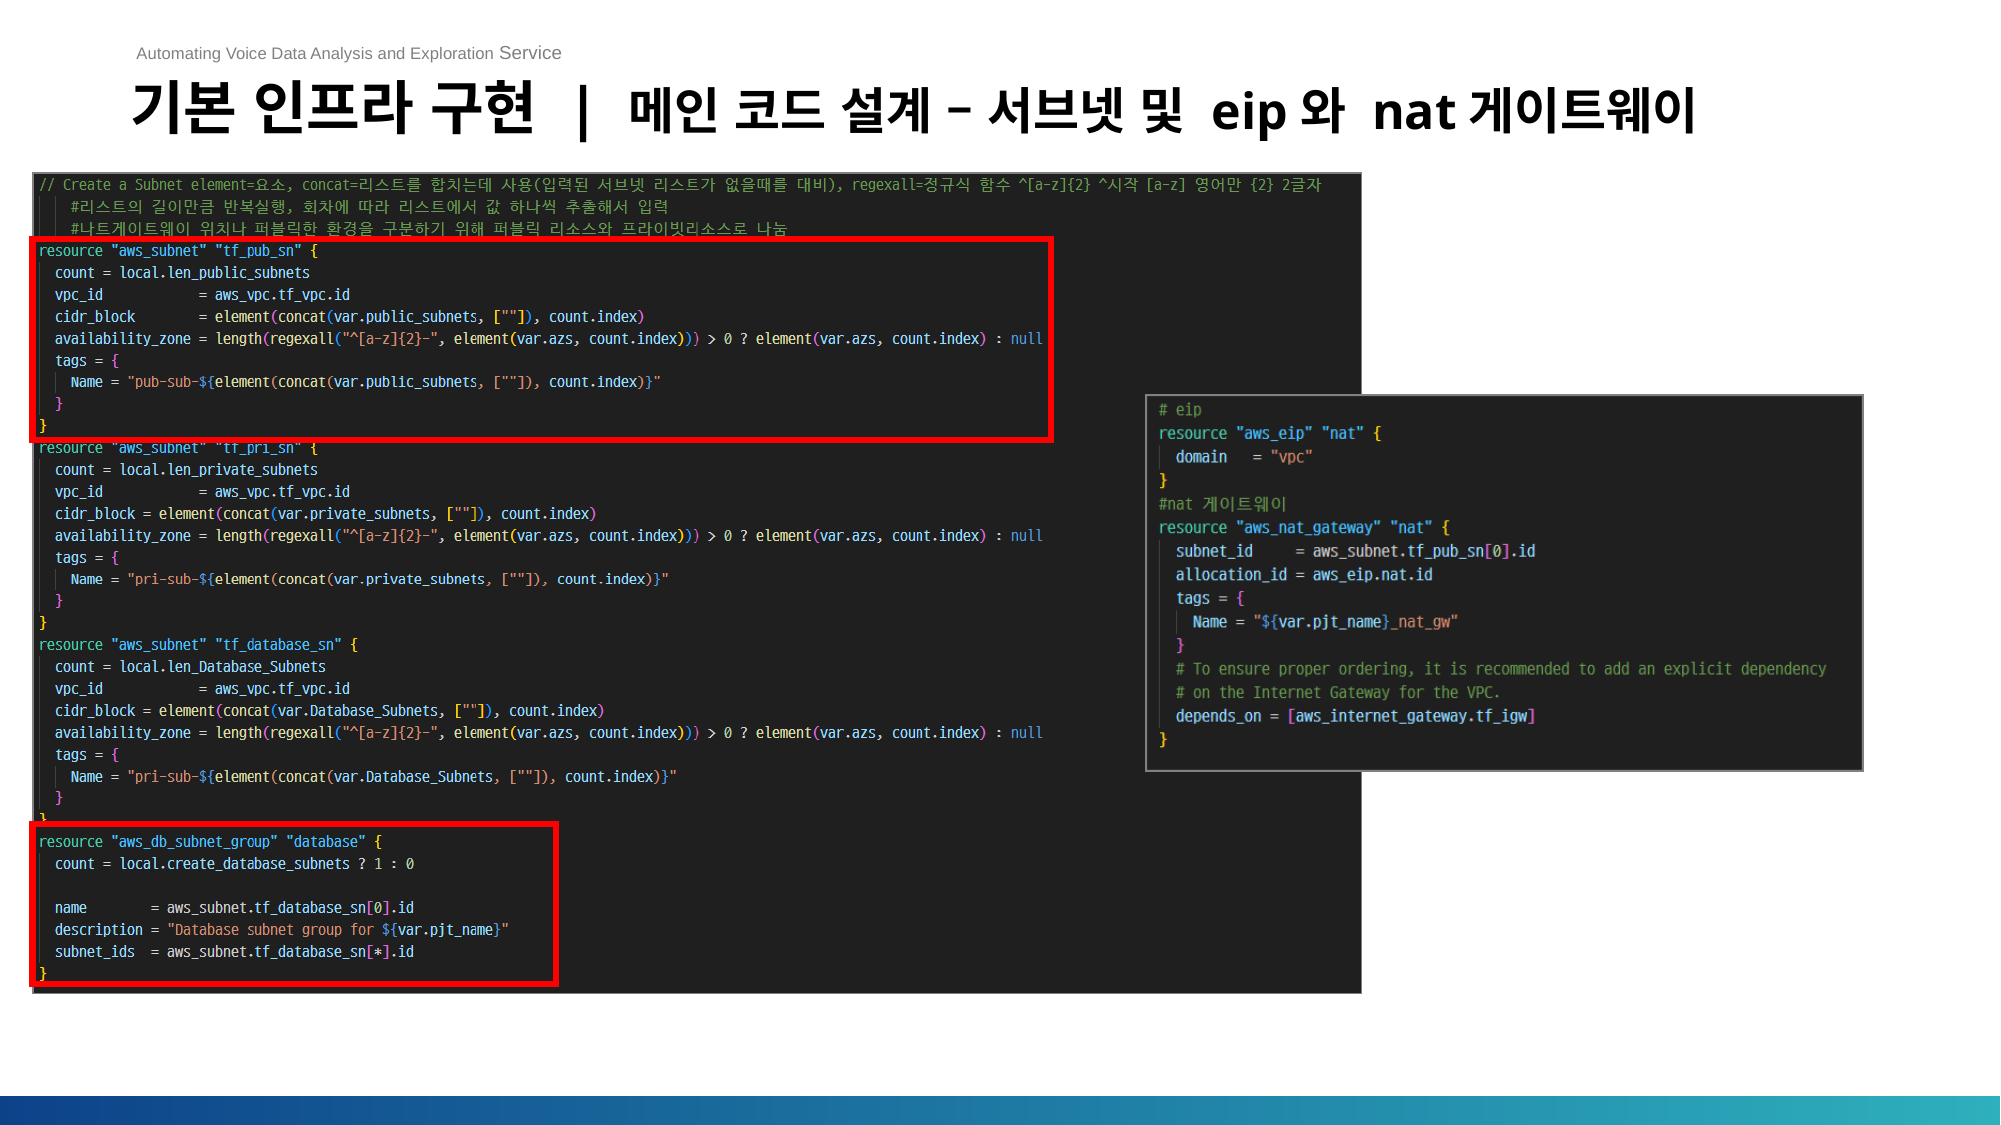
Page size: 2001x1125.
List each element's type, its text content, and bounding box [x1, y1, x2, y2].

text_box 기본 인프라 구현 | 메인 코드 설계 – 서브넷 및 eip와 nat게이트웨이 [115, 63, 1944, 149]
text_box [0, 1096, 2000, 1125]
picture [32, 172, 1864, 994]
text_box Automating Voice Data Analysis and Exploration Service [121, 33, 733, 71]
